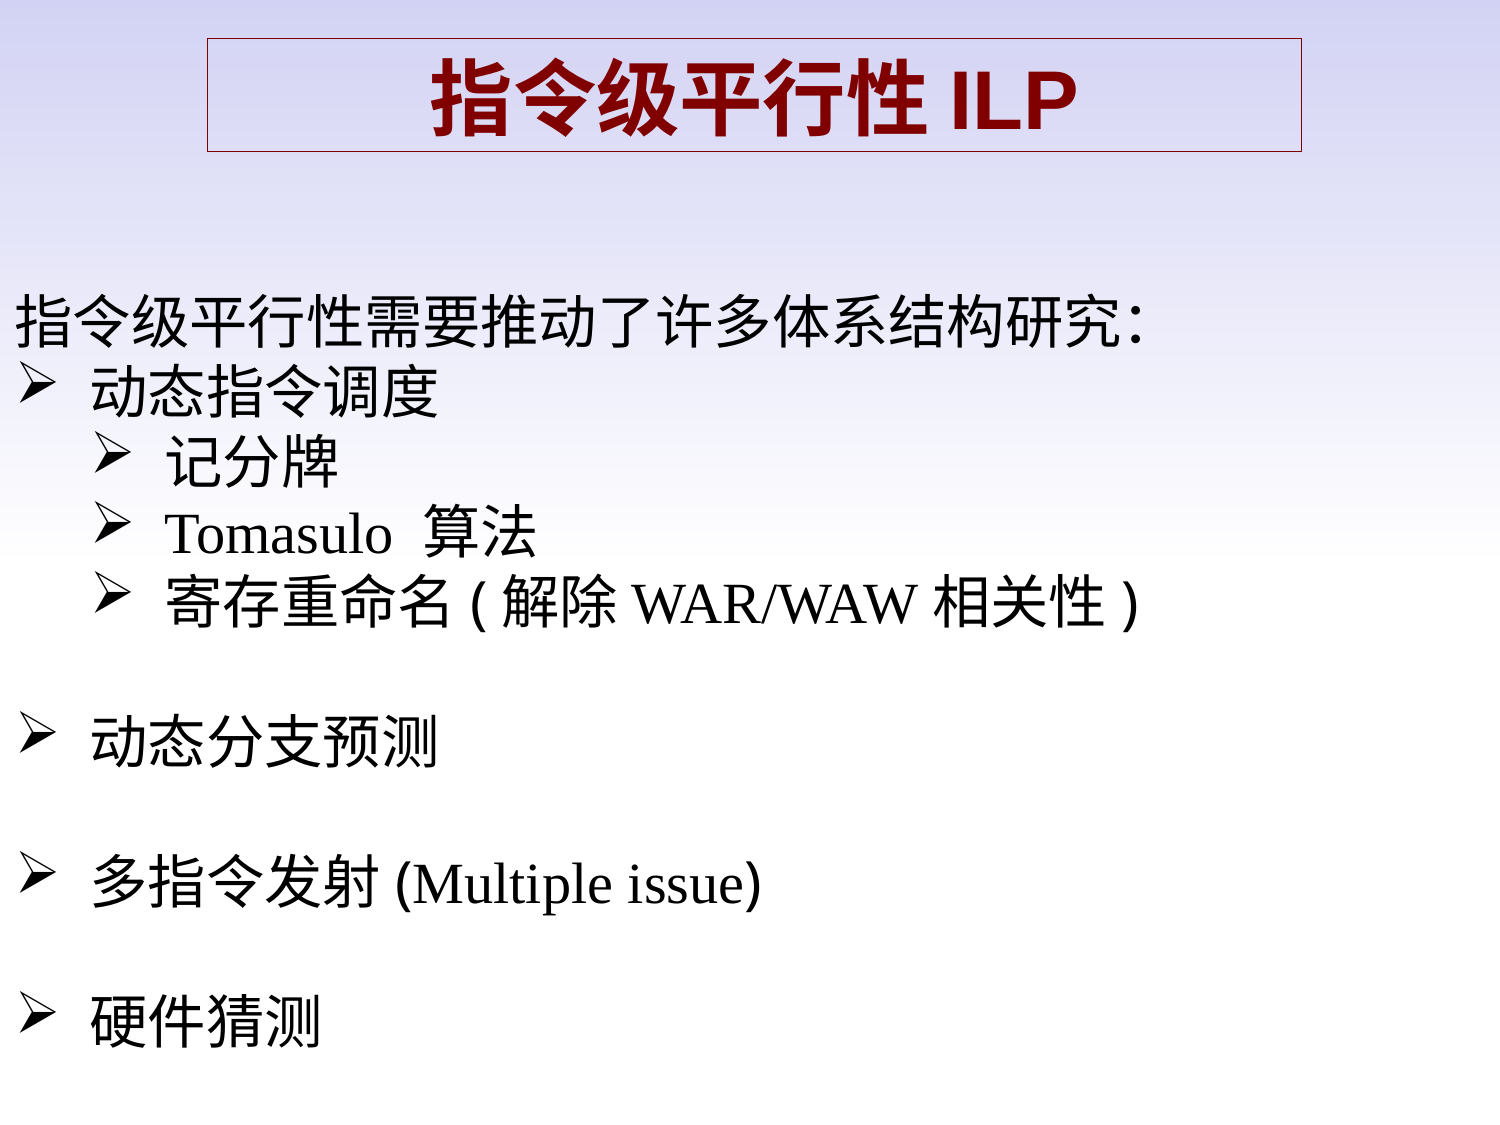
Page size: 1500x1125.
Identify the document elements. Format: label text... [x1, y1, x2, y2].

text_box 指令级平行性ILP [207, 38, 1302, 152]
text_box 指令级平行性需要推动了许多体系结构研究： 动态指令调度 记分牌 Tomasulo 算法 寄存重命名(解除WAR/WAW相关性) 动态分支预测 多指令发射(Multiple issue) 硬件猜测 [0, 277, 1500, 1063]
